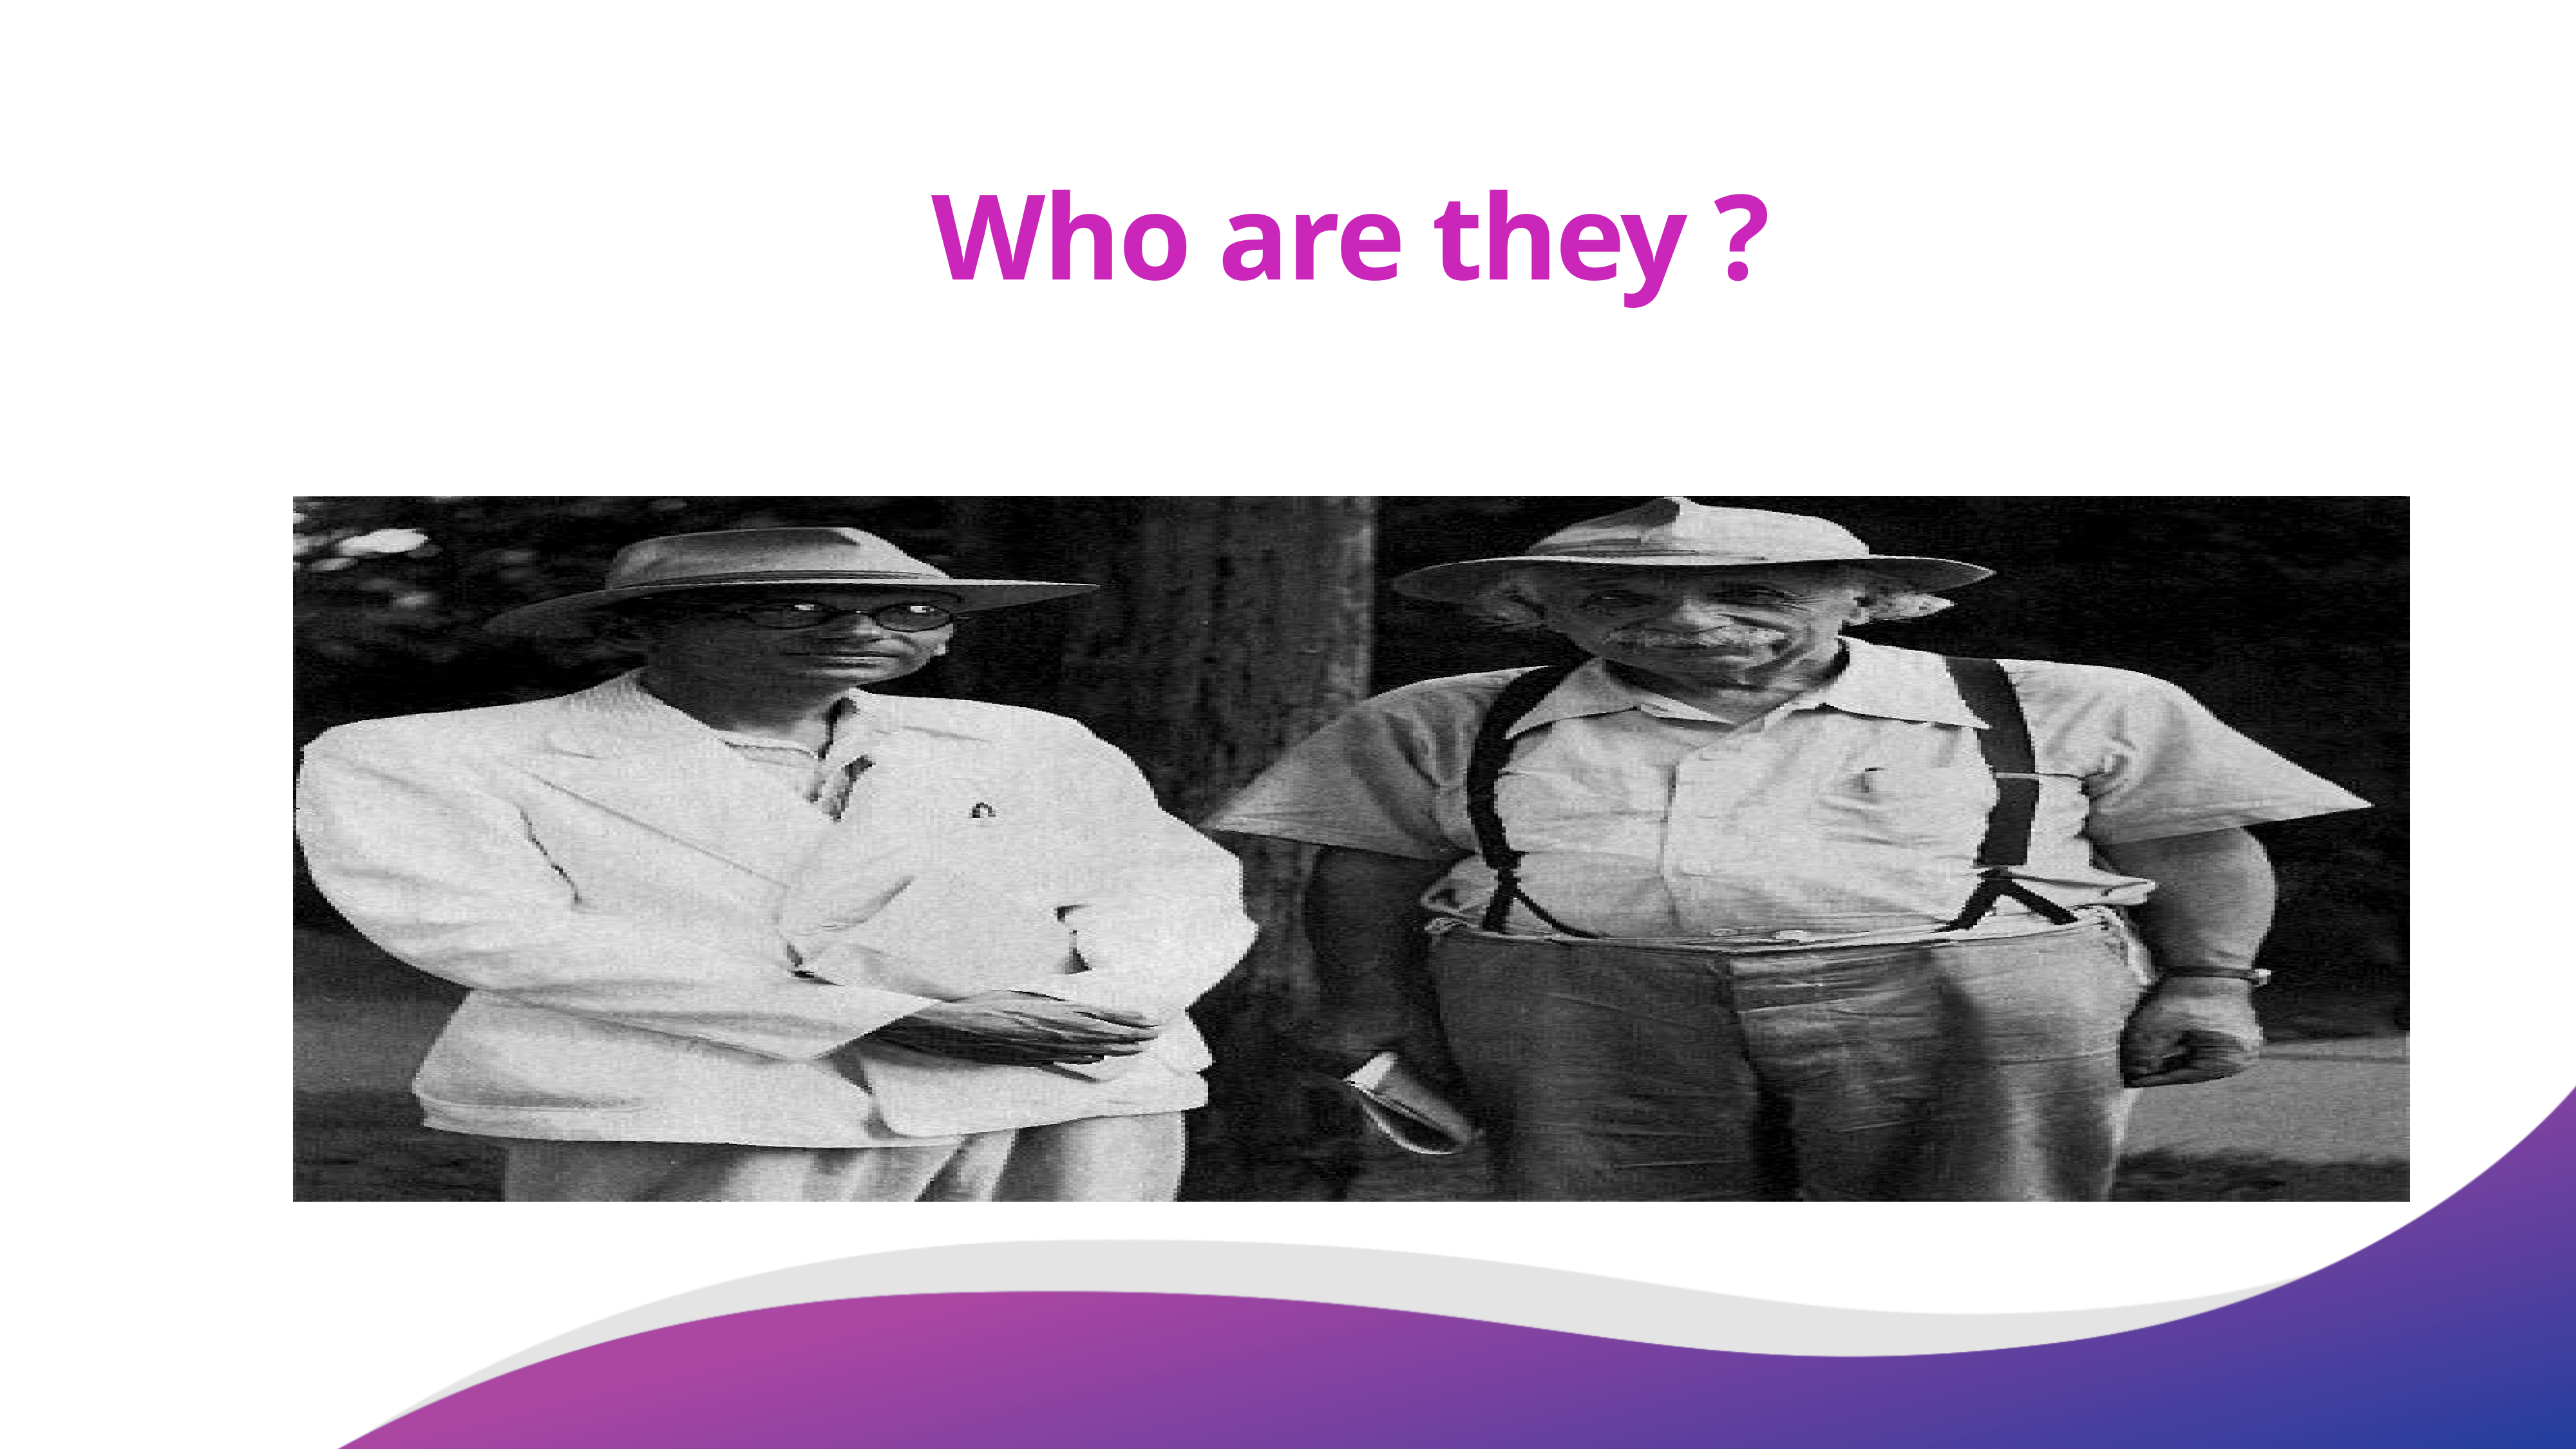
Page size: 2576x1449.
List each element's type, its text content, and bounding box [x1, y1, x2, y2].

picture [120, 496, 2576, 1449]
text_box Who are they ? [293, 184, 2410, 308]
